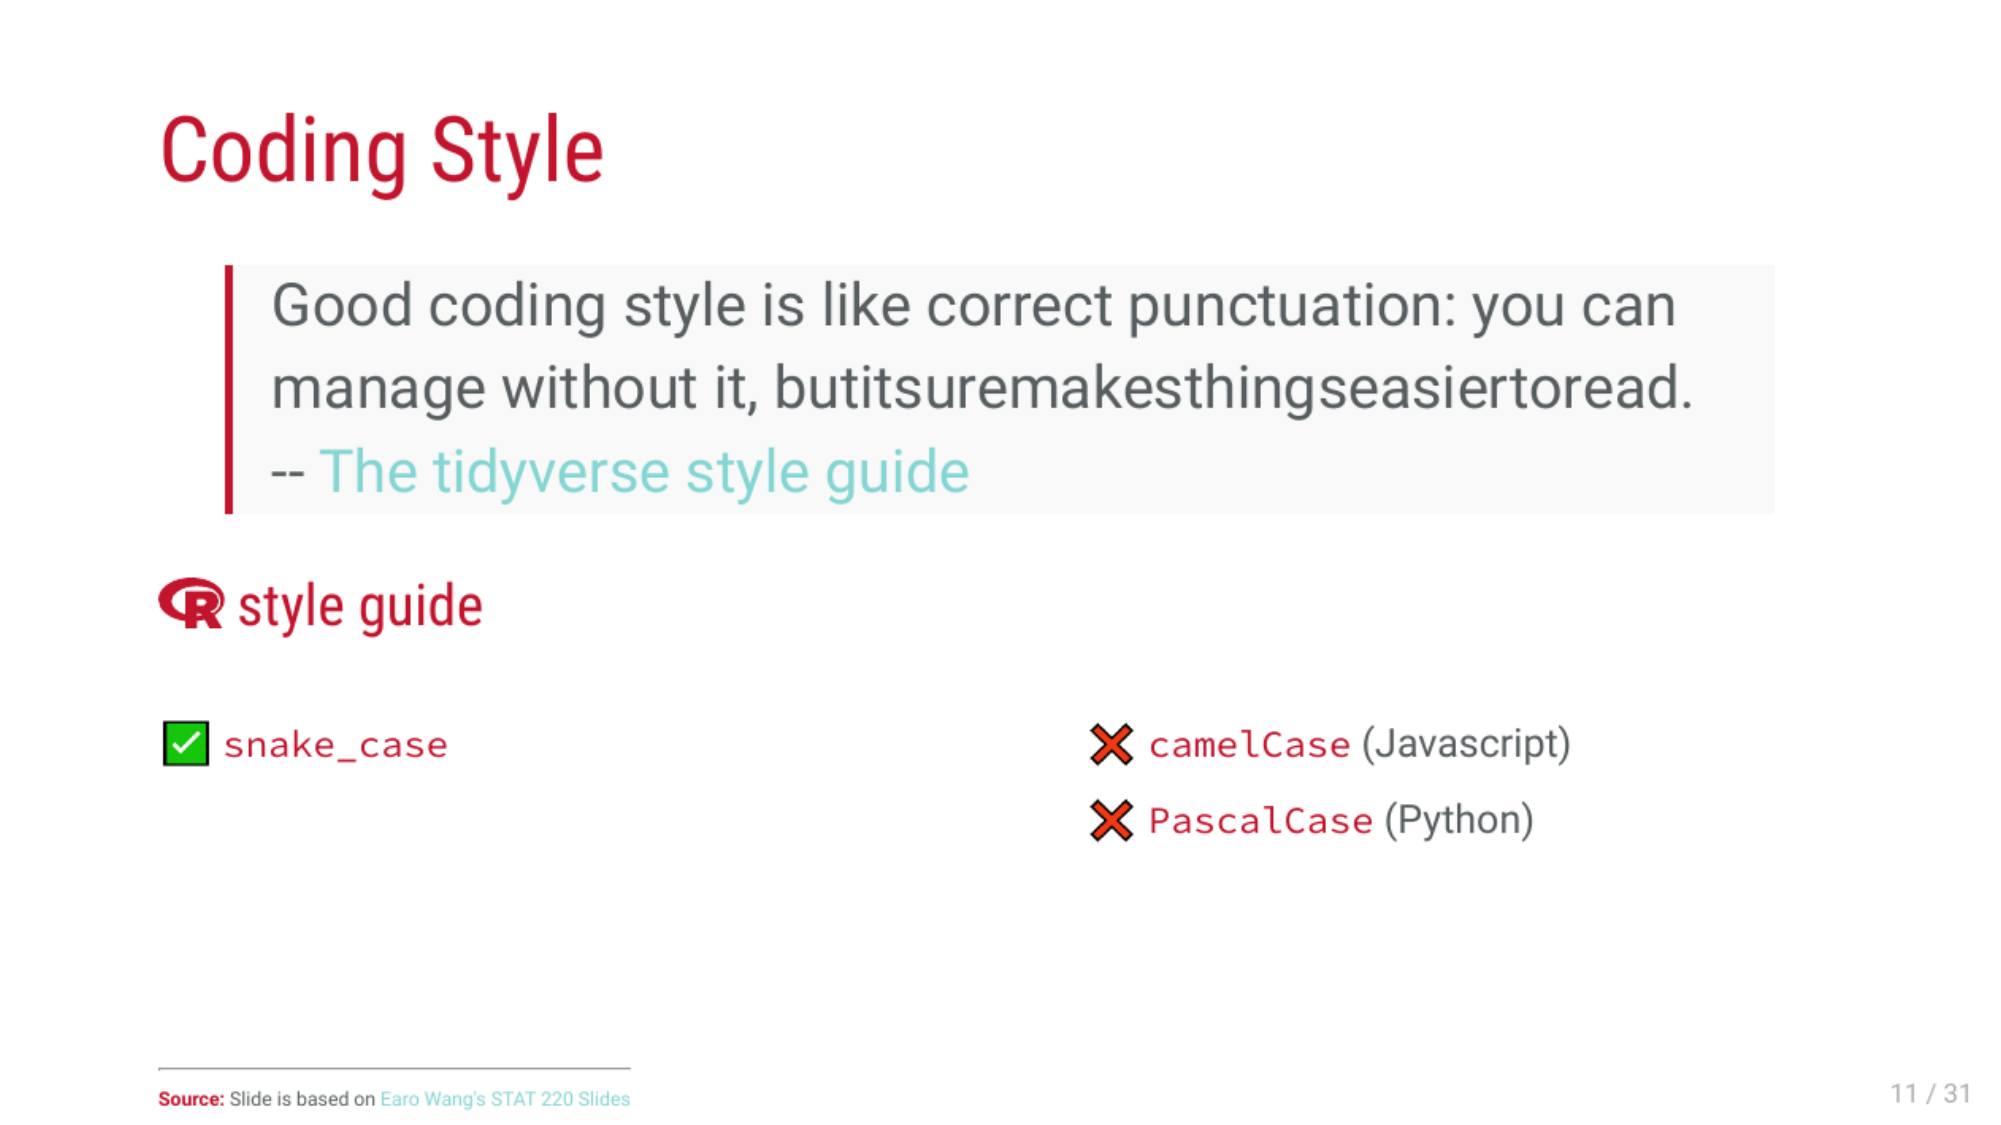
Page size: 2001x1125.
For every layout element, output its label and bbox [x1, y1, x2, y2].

list [0, 0, 2000, 1125]
